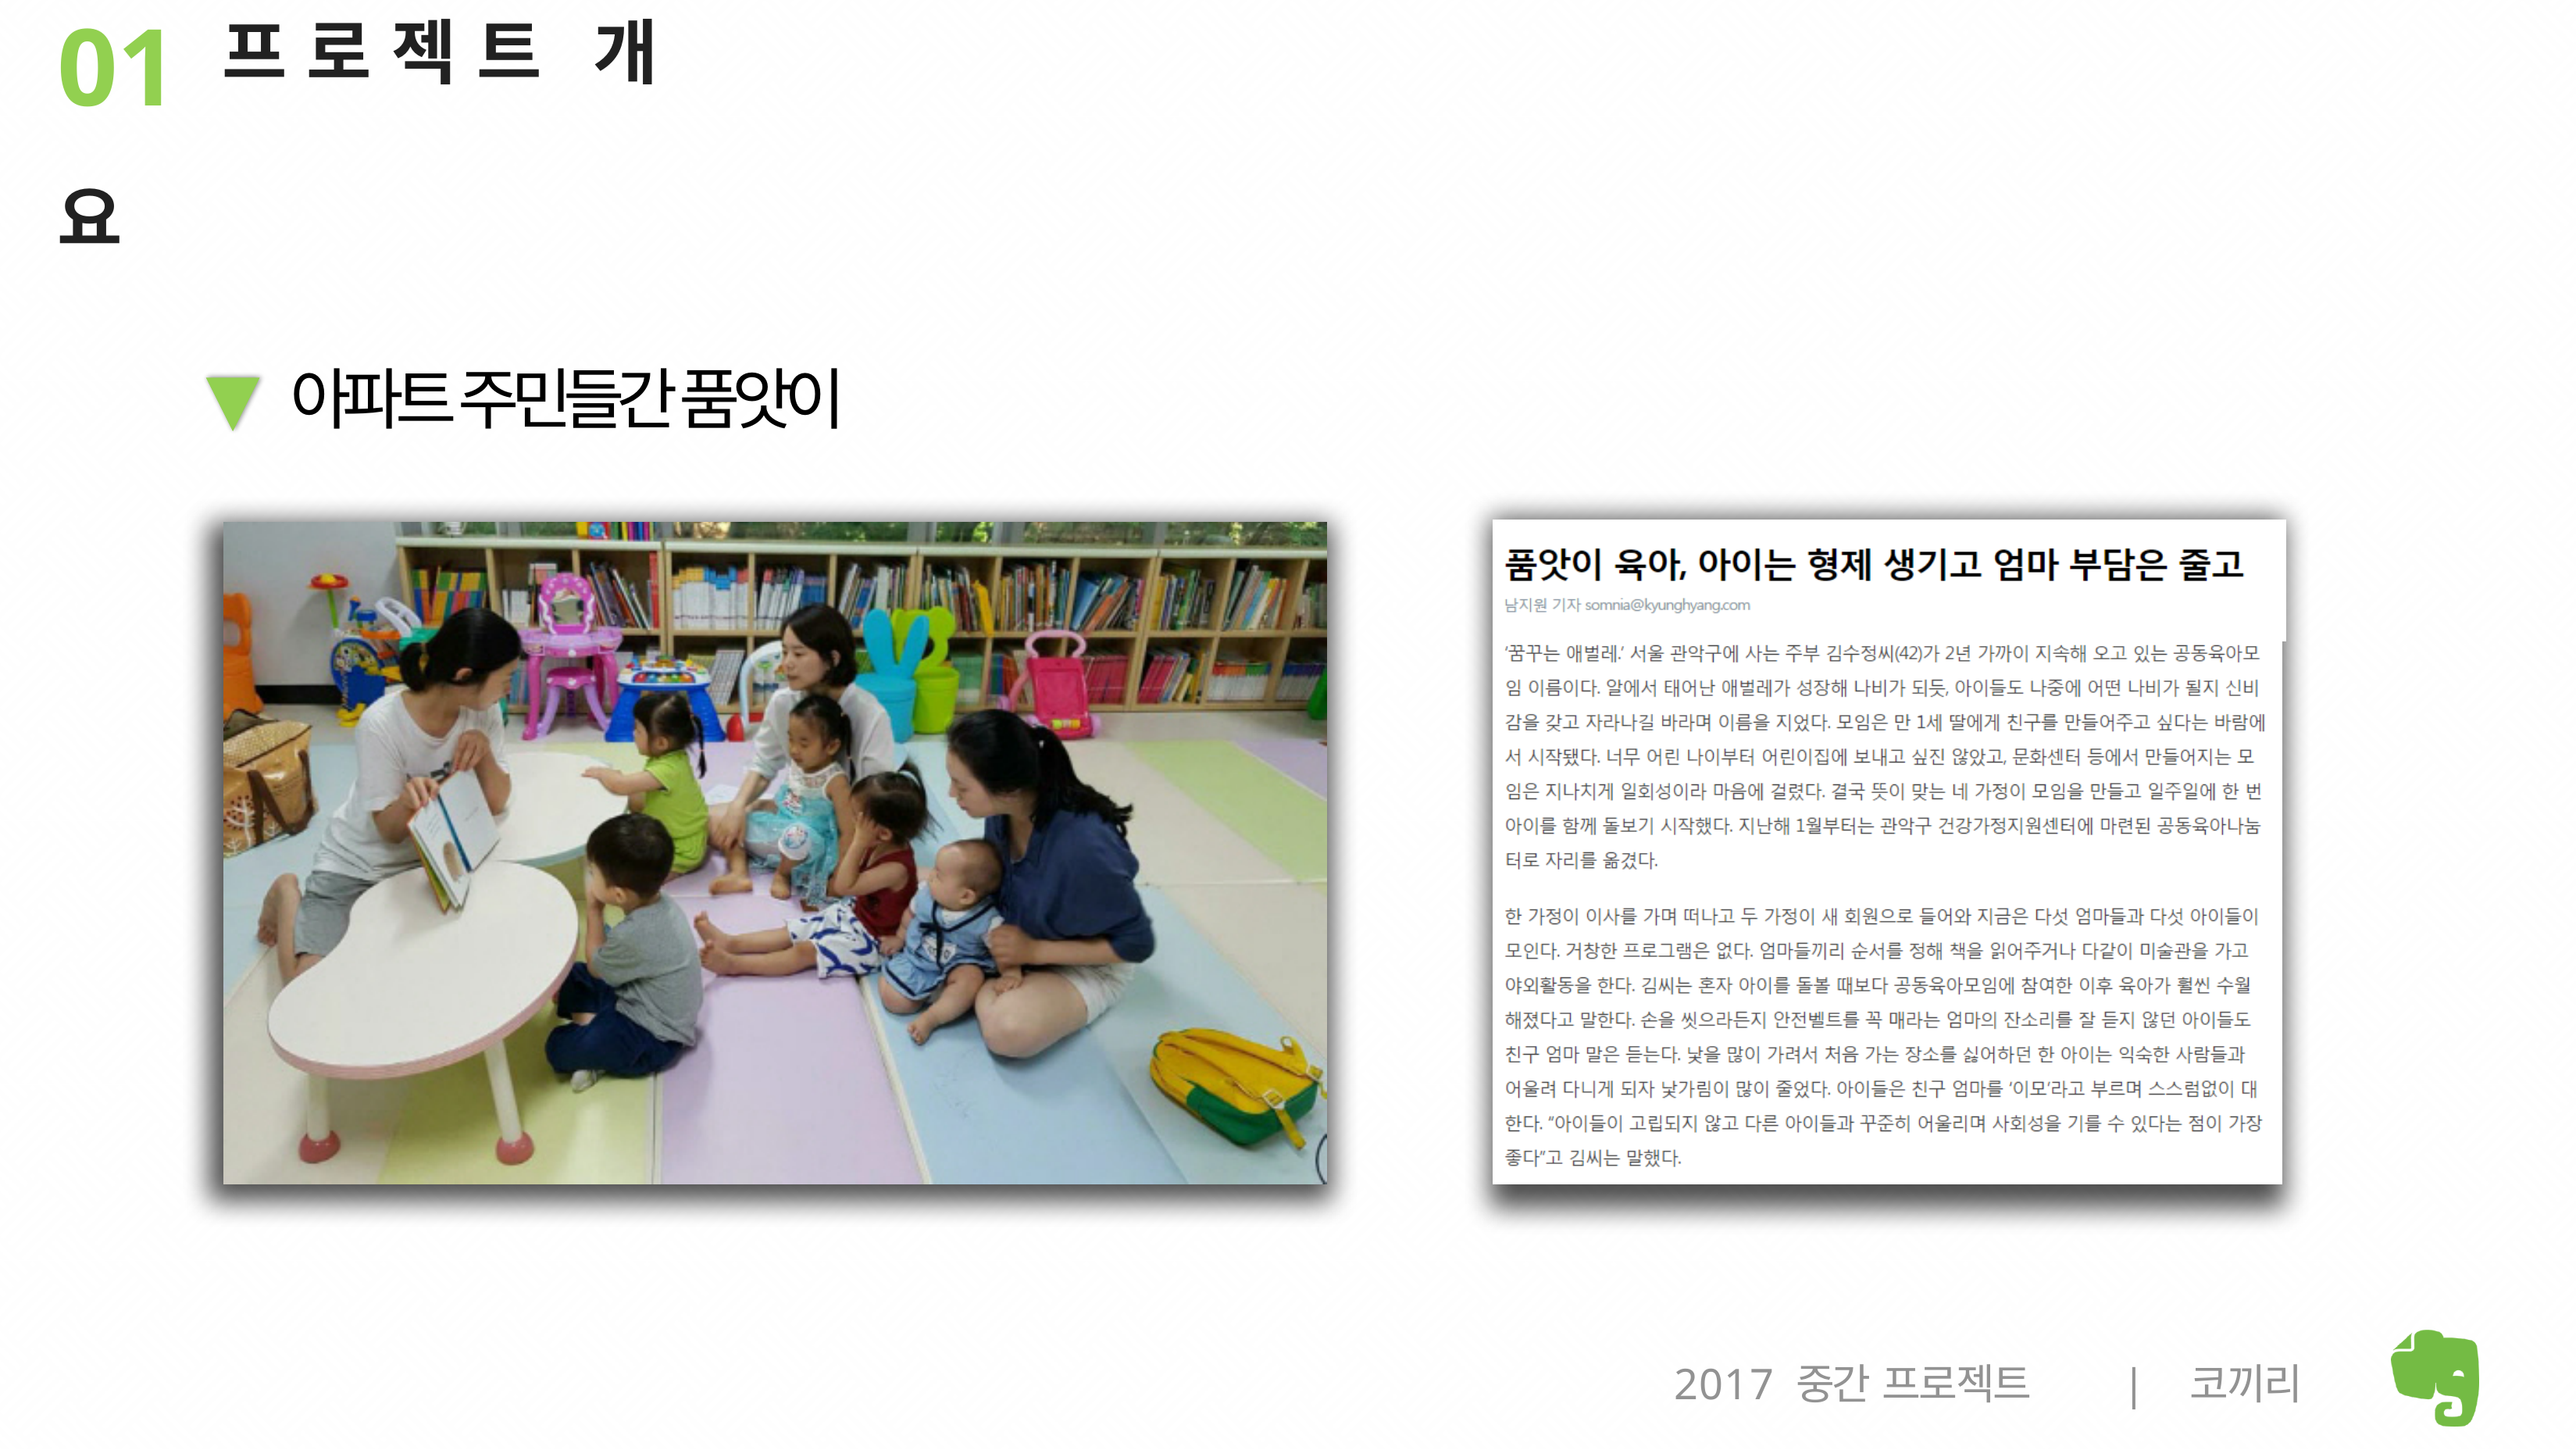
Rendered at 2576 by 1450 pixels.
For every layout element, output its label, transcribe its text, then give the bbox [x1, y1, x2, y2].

picture [2391, 1330, 2480, 1427]
title 01프 로 젝 트 개 요 [55, 0, 737, 260]
picture [223, 522, 1328, 1184]
text_box 아파트 주민들간 품앗이 [287, 357, 995, 438]
text_box [205, 377, 260, 432]
text_box | [2121, 1366, 2140, 1409]
text_box [202, 372, 267, 437]
text_box [182, 496, 1361, 1230]
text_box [1493, 519, 2286, 1184]
text_box [1464, 491, 2313, 1234]
footer 2017 중간 프로젝트 [1625, 1366, 2086, 1450]
slide_number 코끼리 [2188, 1366, 2412, 1450]
